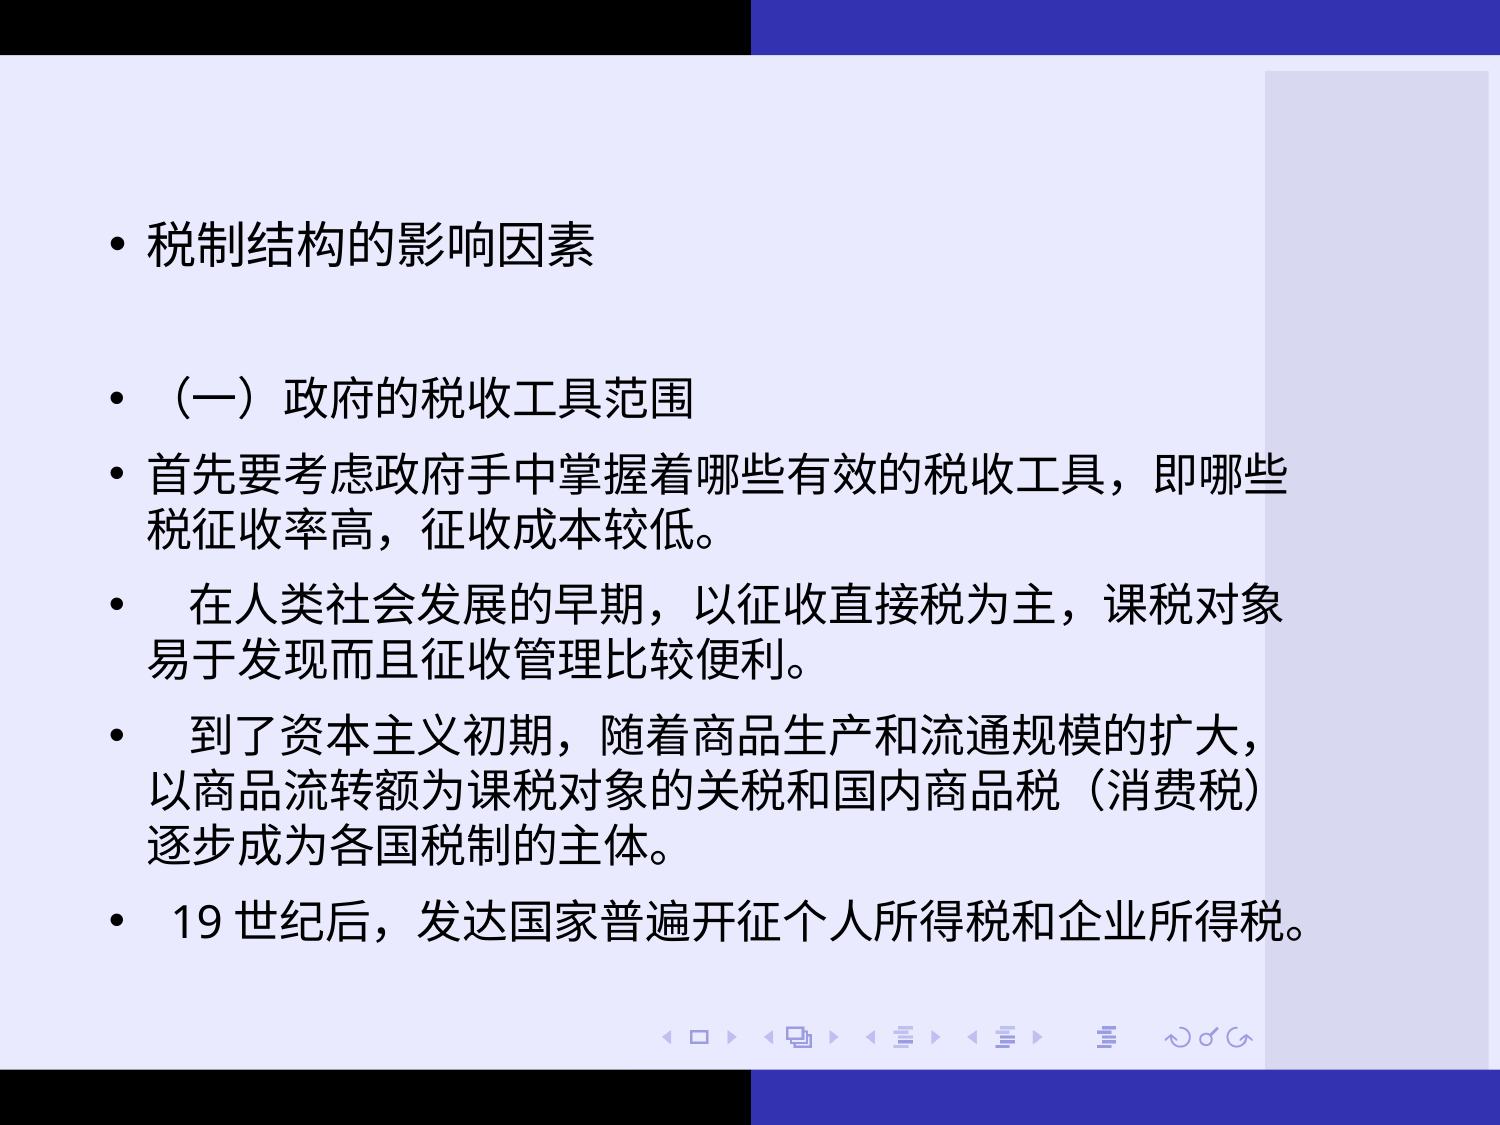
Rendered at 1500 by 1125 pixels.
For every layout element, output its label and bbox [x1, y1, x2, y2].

text_box [0, 0, 1500, 1125]
